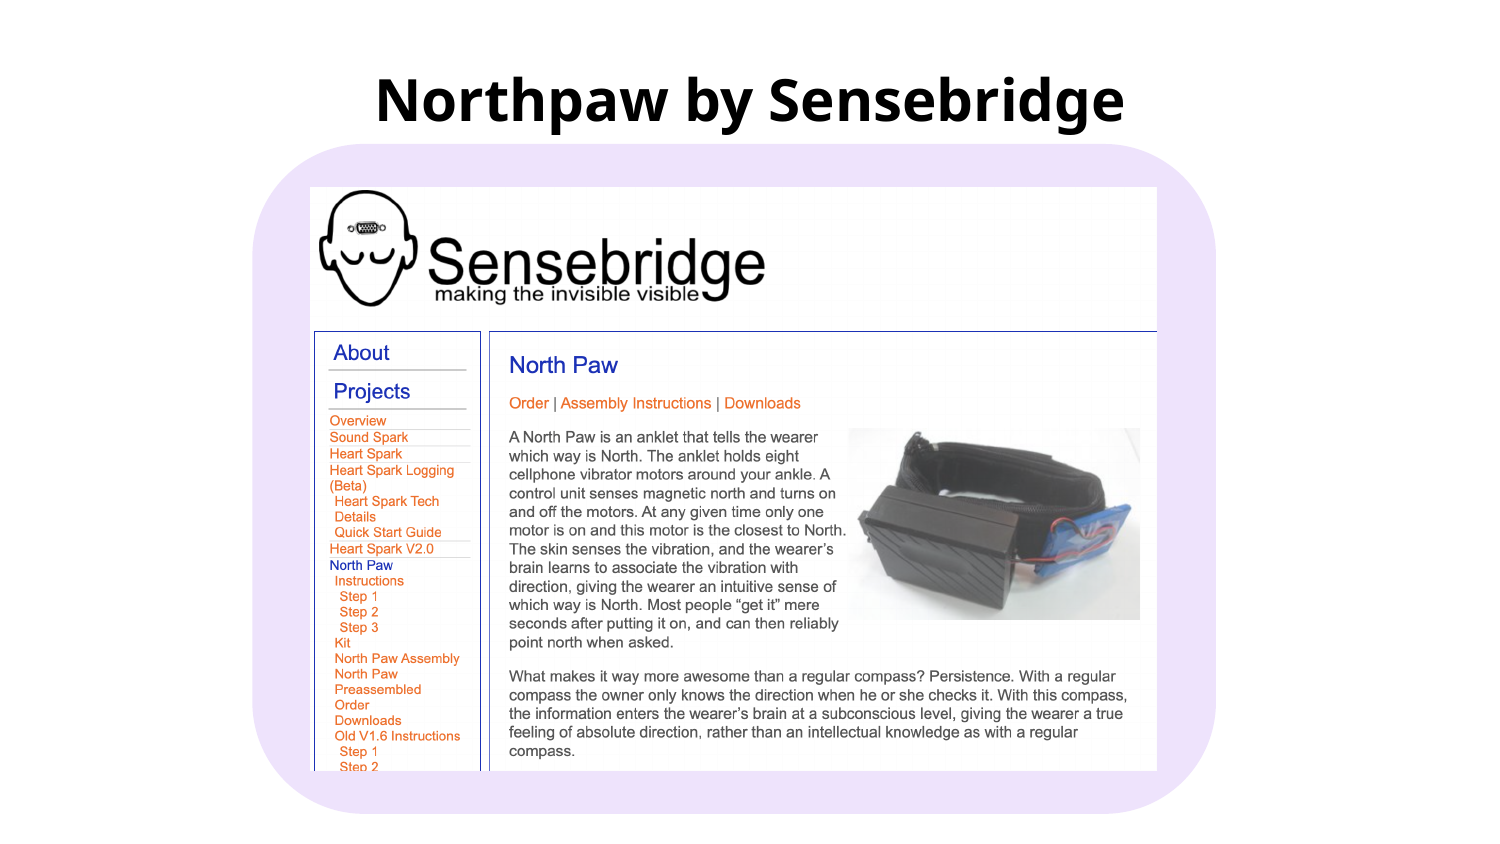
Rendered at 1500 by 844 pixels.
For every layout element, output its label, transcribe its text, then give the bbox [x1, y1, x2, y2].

title Northpaw by Sensebridge [75, 67, 1425, 129]
picture [310, 186, 1157, 771]
text_box [252, 143, 1216, 814]
